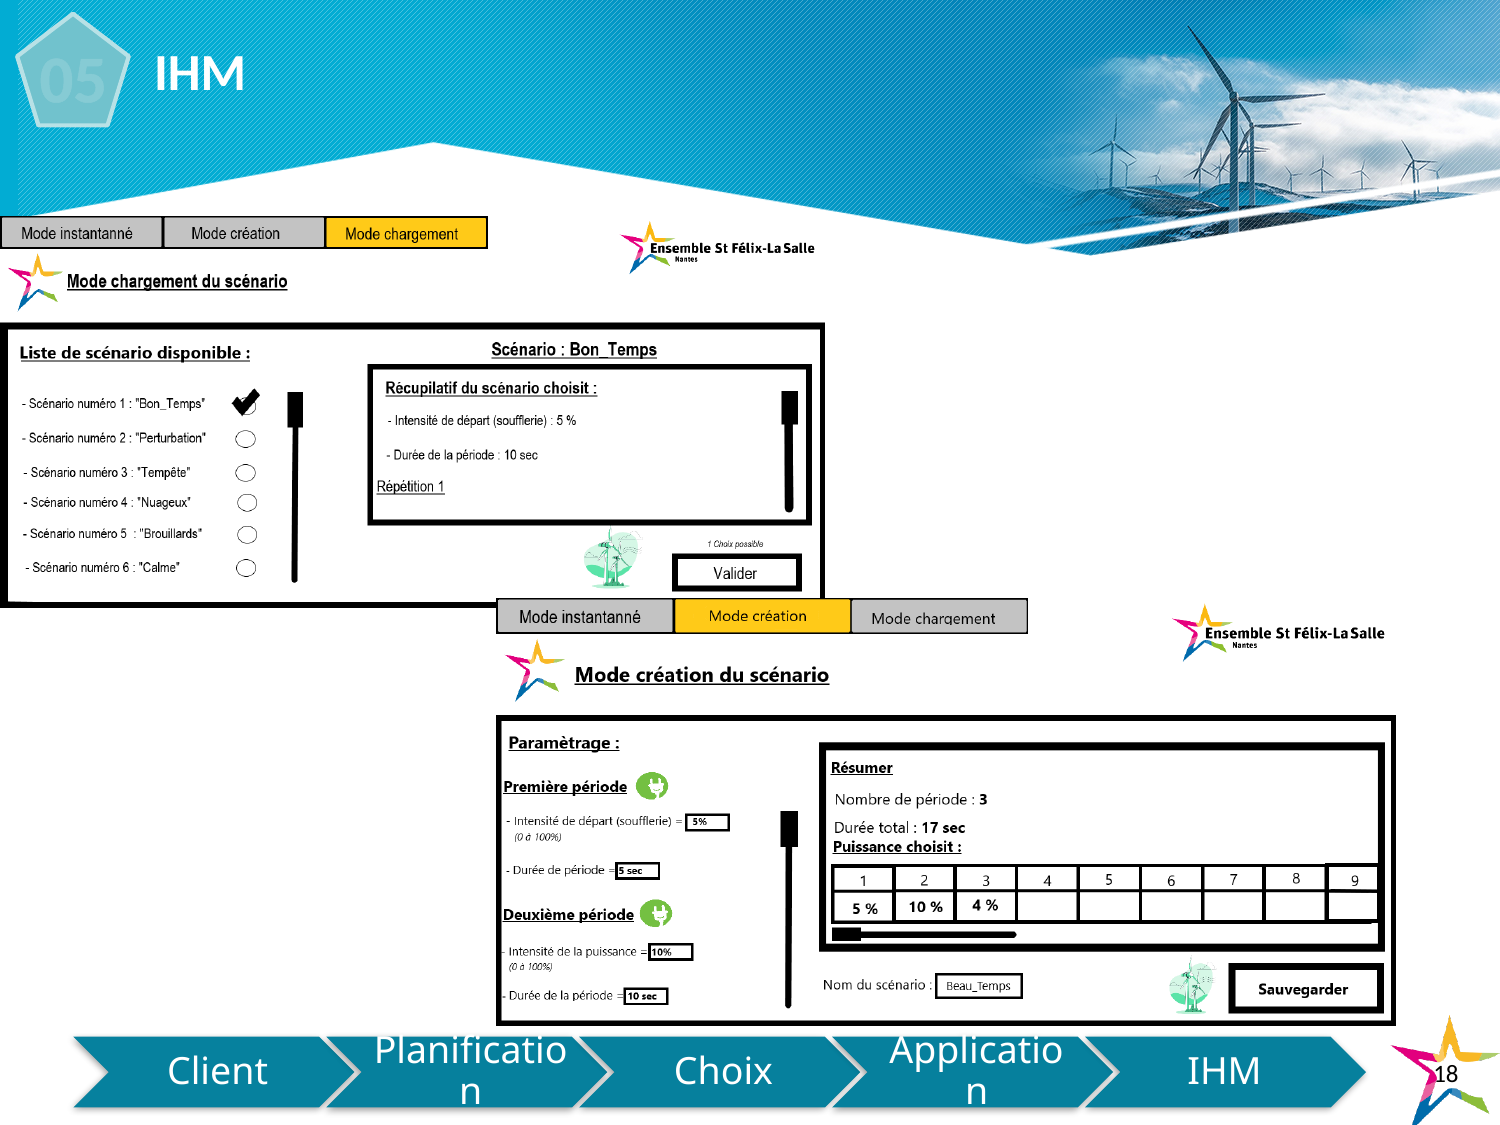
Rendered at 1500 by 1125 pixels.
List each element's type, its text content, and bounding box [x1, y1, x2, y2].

picture [0, 0, 1500, 1125]
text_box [72, 1036, 1367, 1108]
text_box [16, 13, 130, 126]
title IHM [139, 4, 1396, 135]
picture [1116, 191, 1134, 196]
